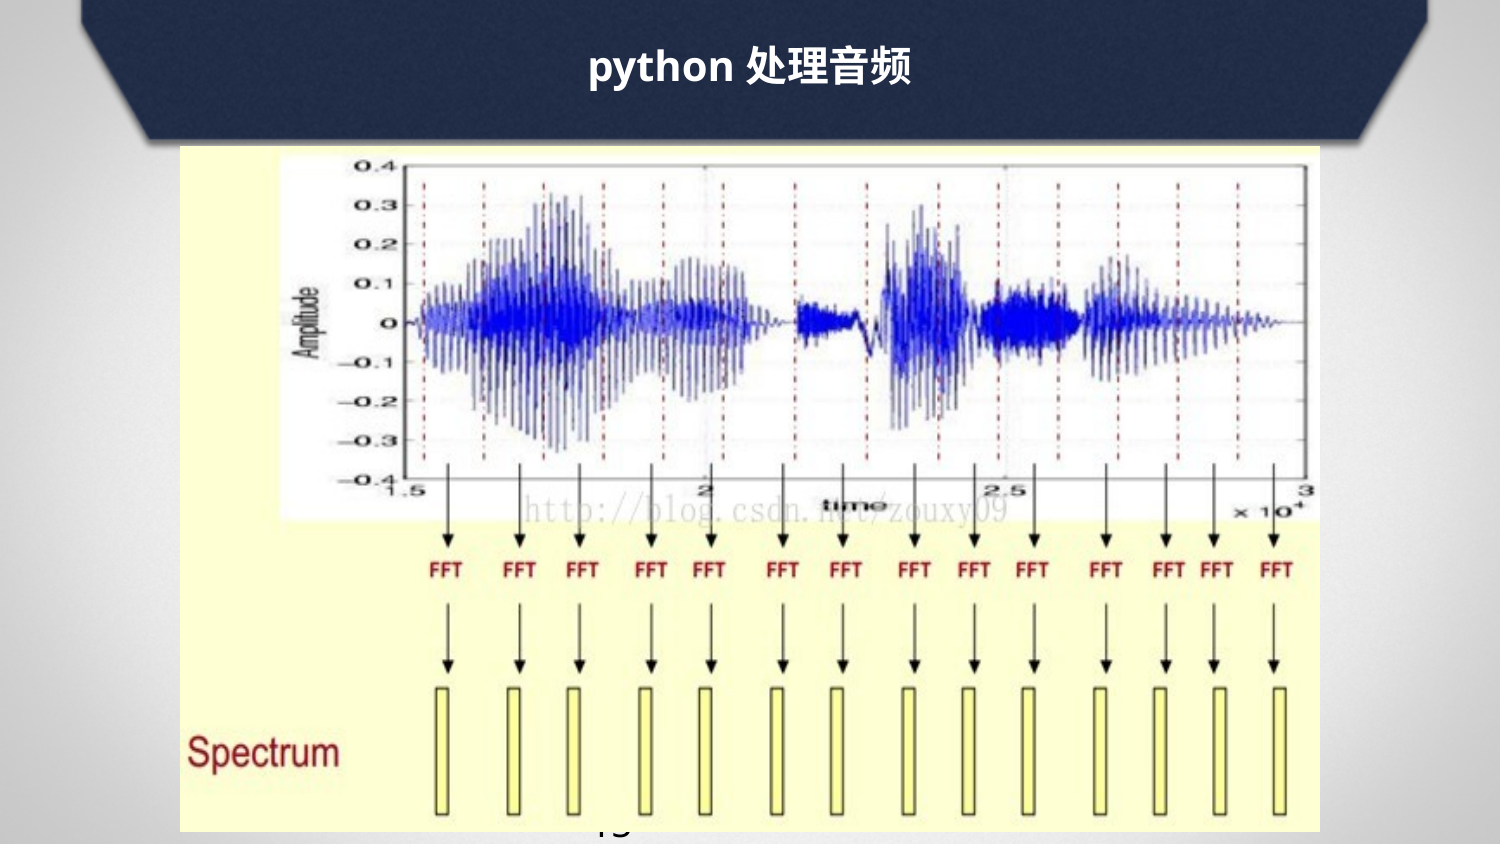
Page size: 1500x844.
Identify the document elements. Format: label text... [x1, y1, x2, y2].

picture [0, 0, 1500, 844]
text_box python处理音频 [112, 45, 1387, 91]
